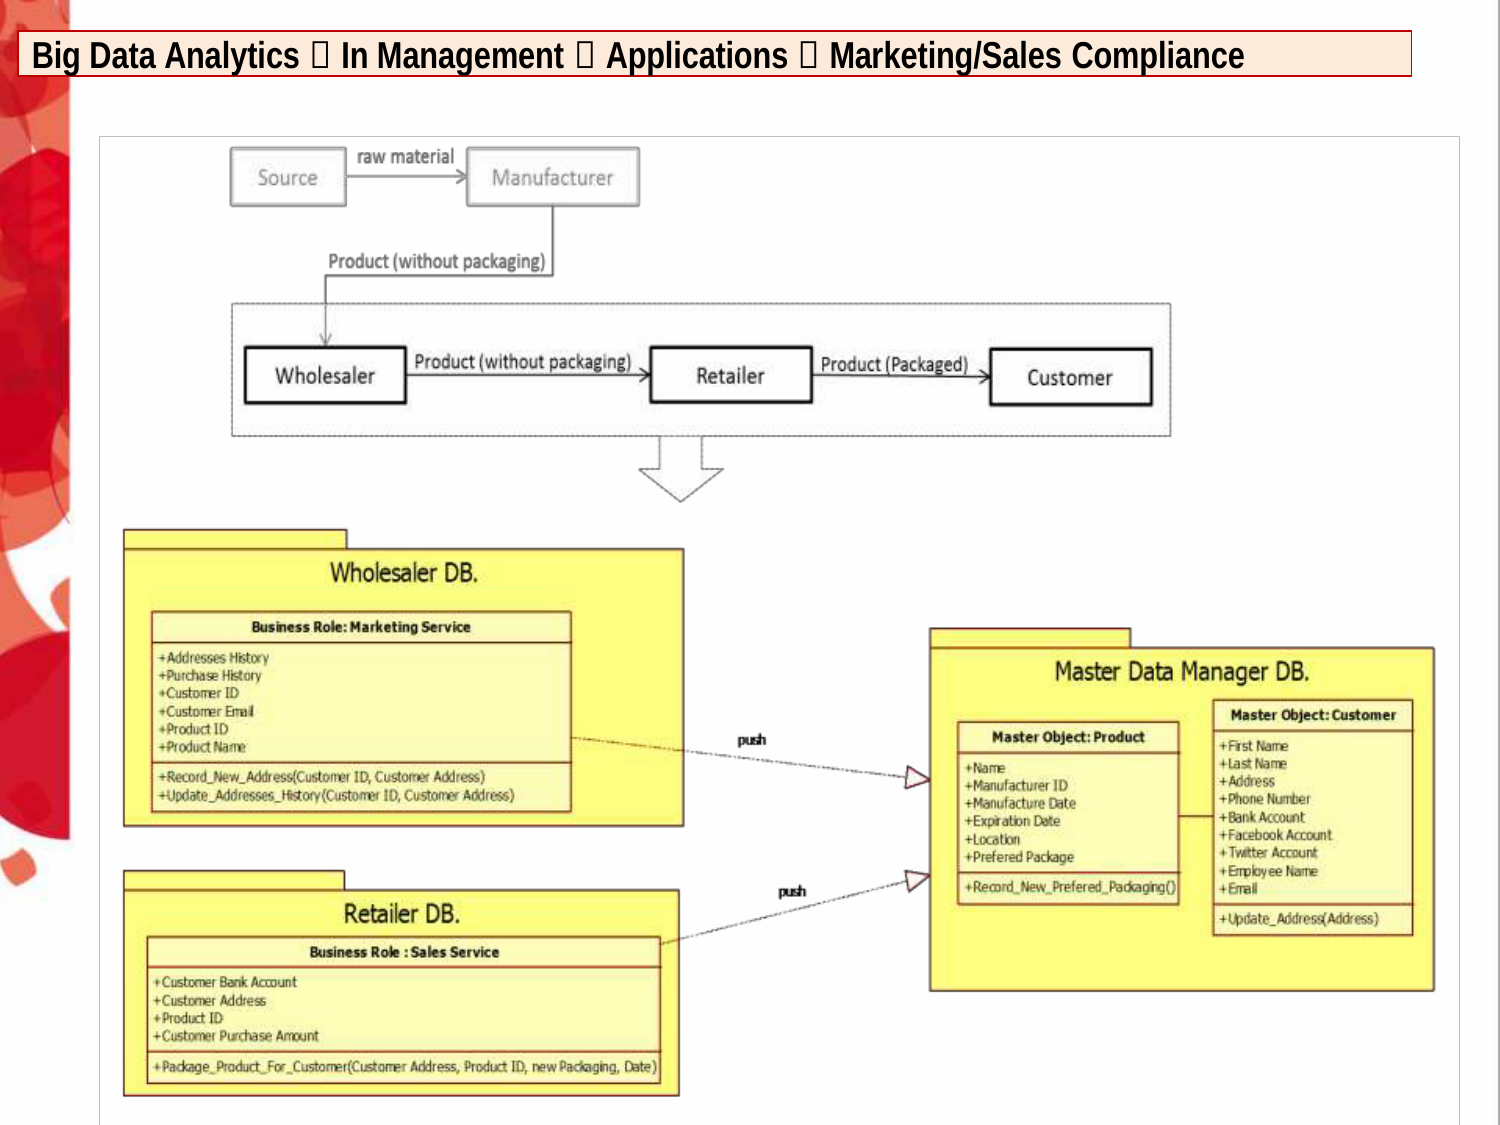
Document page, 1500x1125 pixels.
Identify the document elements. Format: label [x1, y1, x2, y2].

text_box [17, 30, 1412, 77]
picture [0, 0, 1500, 1125]
text_box [99, 136, 1460, 1125]
